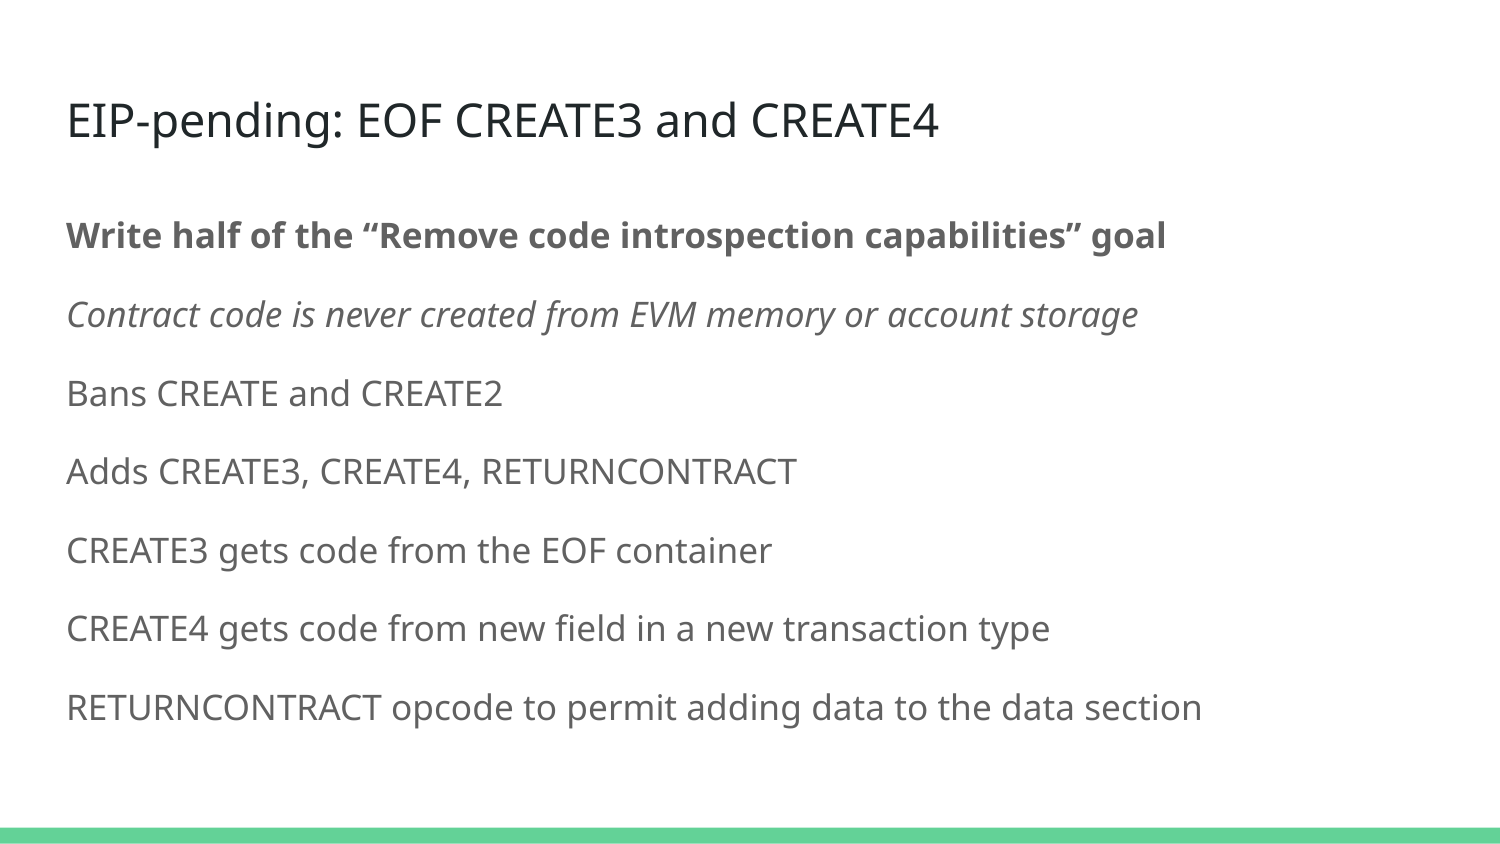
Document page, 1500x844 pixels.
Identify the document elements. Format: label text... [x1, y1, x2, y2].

title EIP-pending: EOF CREATE3 and CREATE4 [51, 72, 1449, 167]
list Write half of the “Remove code introspection capabilities” goal Contract code is never created from EVM memory or account storage Bans CREATE and CREATE2 Adds CREATE3, CREATE4, RETURNCONTRACT CREATE3 gets code from the EOF container CREATE4 gets code from new field in a new transaction type RETURNCONTRACT opcode to permit adding data to the data section [51, 189, 1449, 750]
